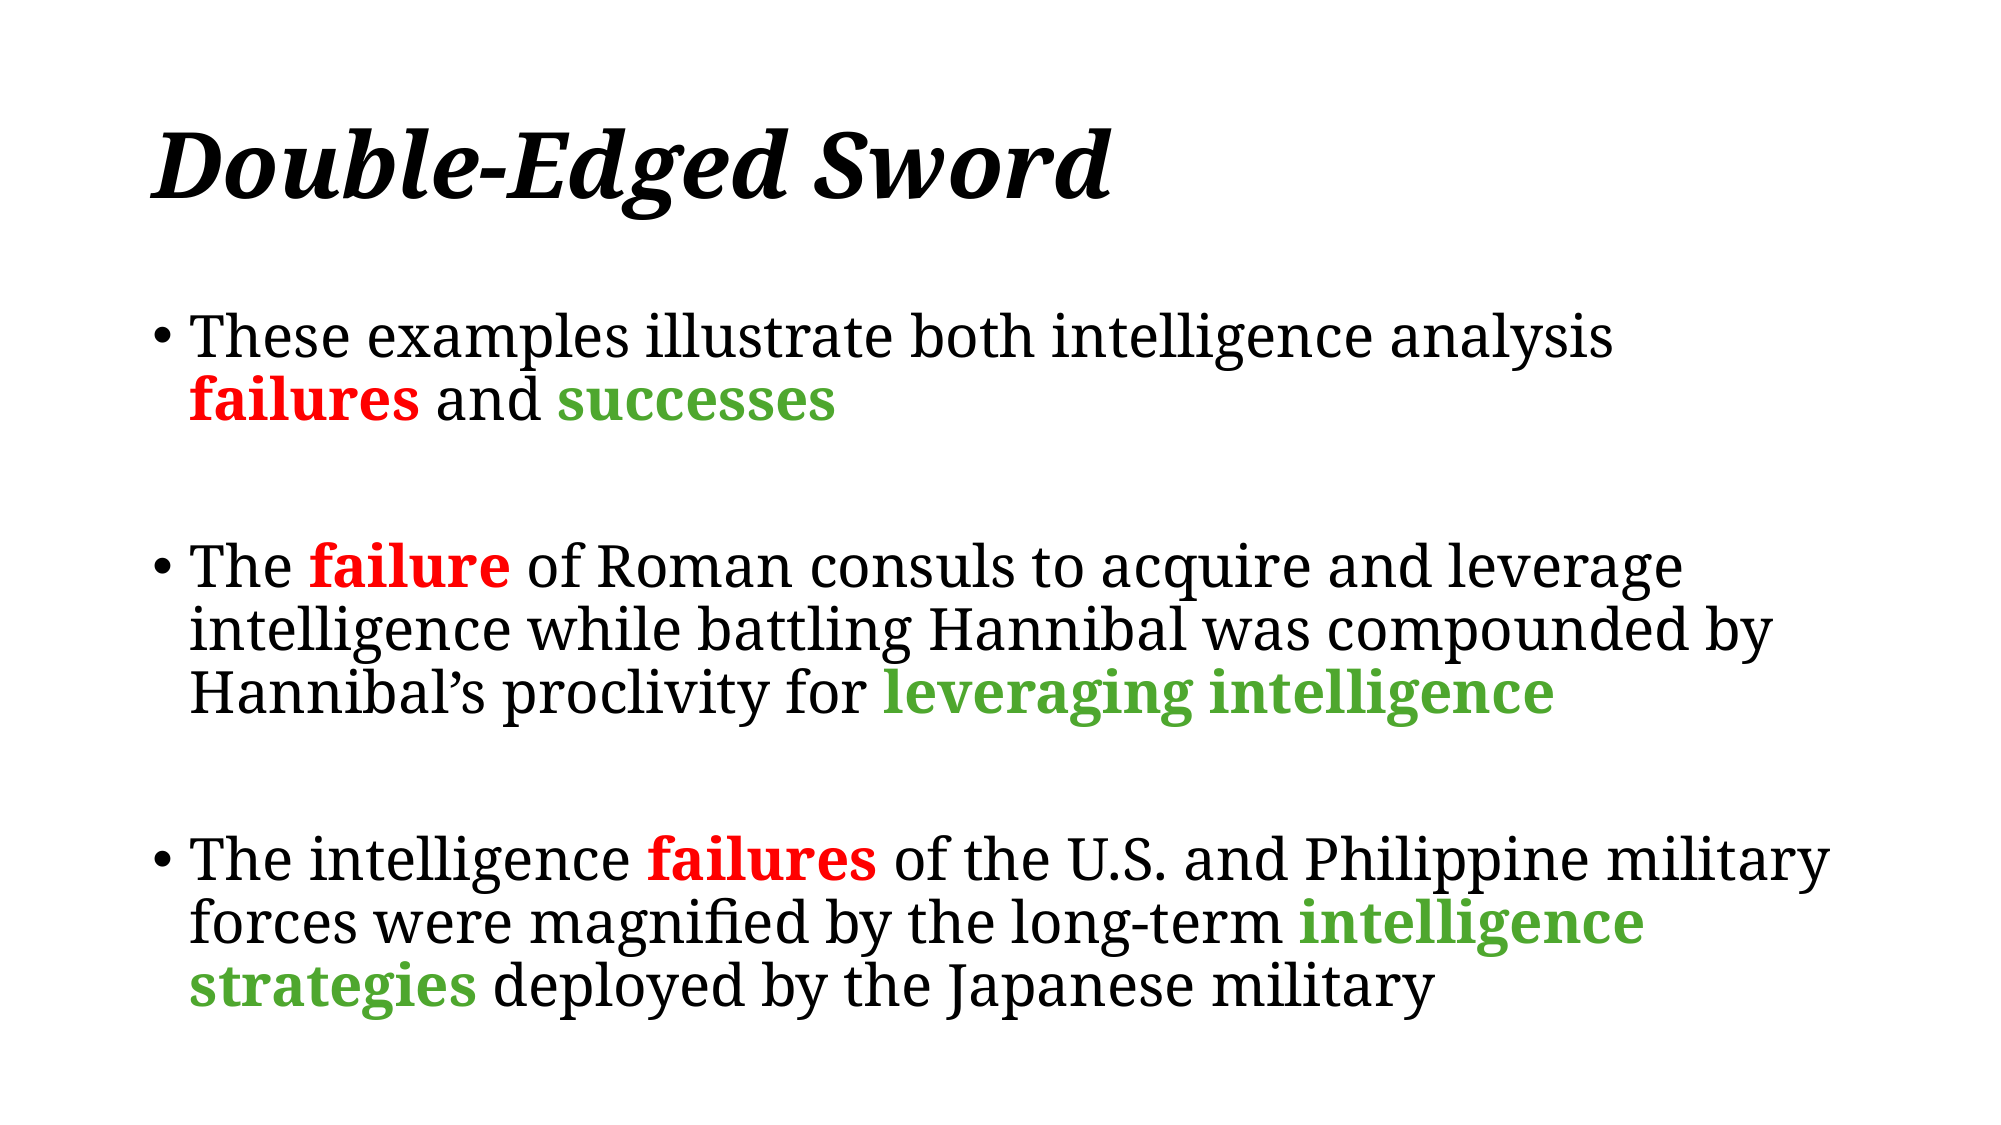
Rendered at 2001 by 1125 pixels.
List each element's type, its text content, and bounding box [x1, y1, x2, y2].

title Double-Edged Sword [137, 59, 1863, 278]
list These examples illustrate both intelligence analysis failures and successes The failure of Roman consuls to acquire and leverage intelligence while battling Hannibal was compounded by Hannibal’s proclivity for leveraging intelligence The intelligence failures of the U.S. and Philippine military forces were magnified by the long-term intelligence strategies deployed by the Japanese military [137, 299, 1863, 1083]
